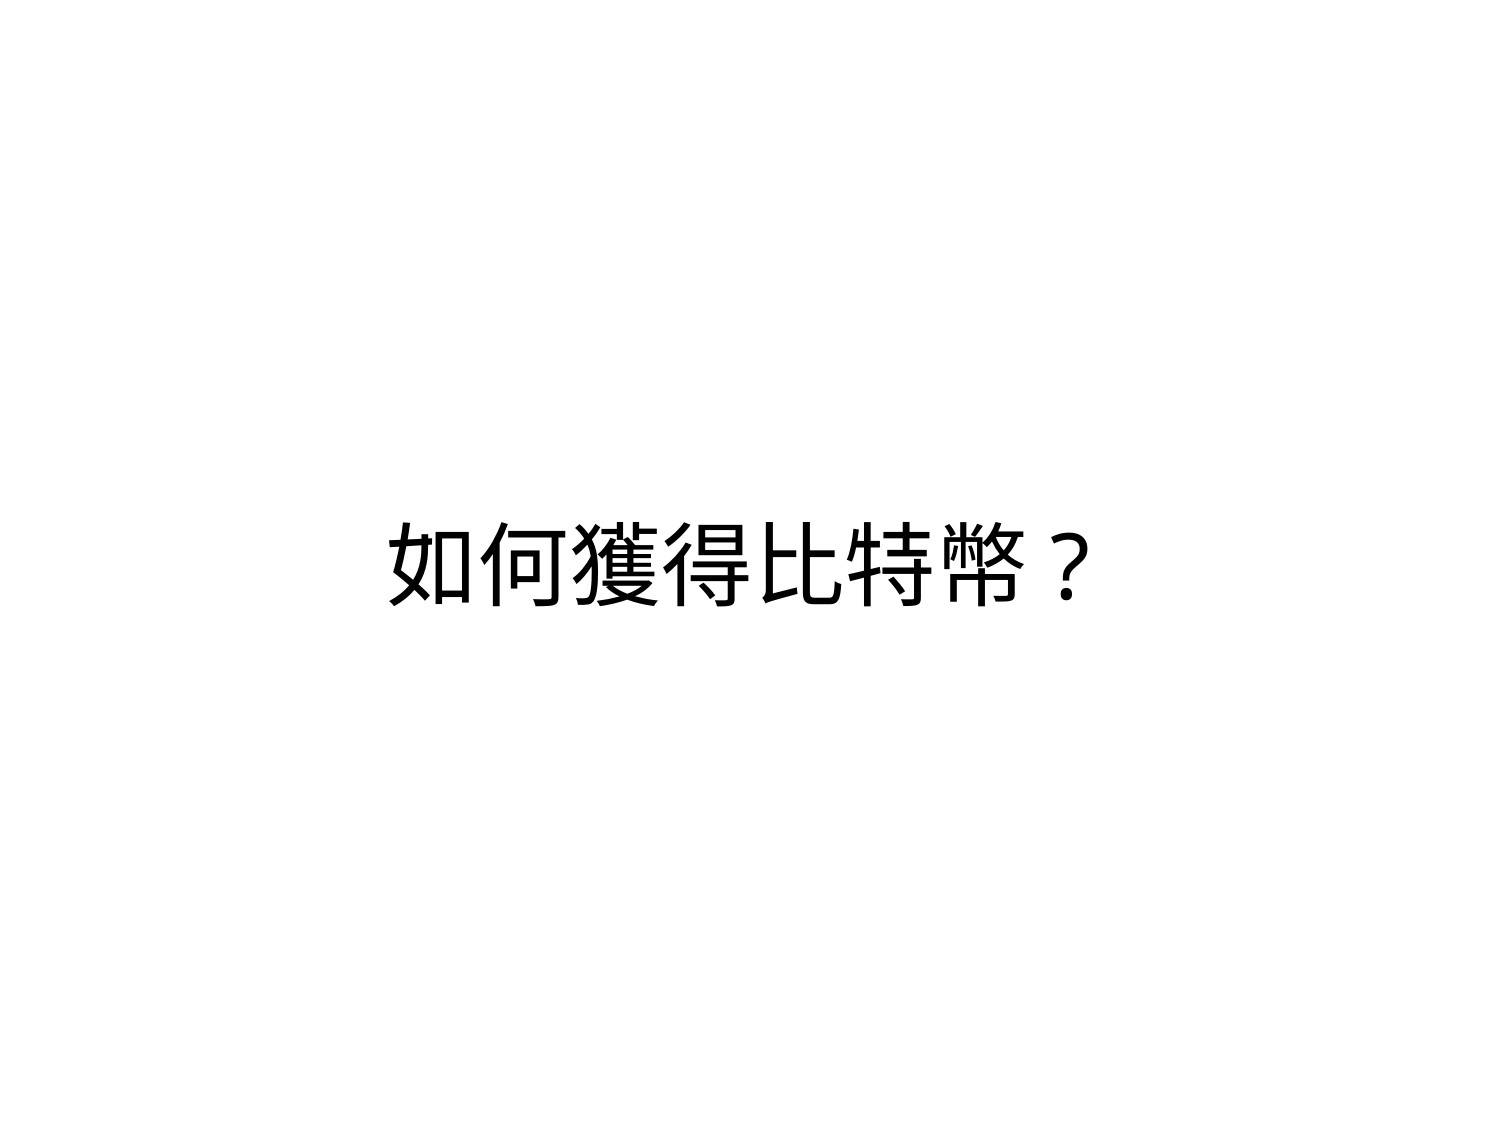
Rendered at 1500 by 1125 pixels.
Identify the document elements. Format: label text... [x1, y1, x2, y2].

title 如何獲得比特幣? [75, 468, 1425, 657]
